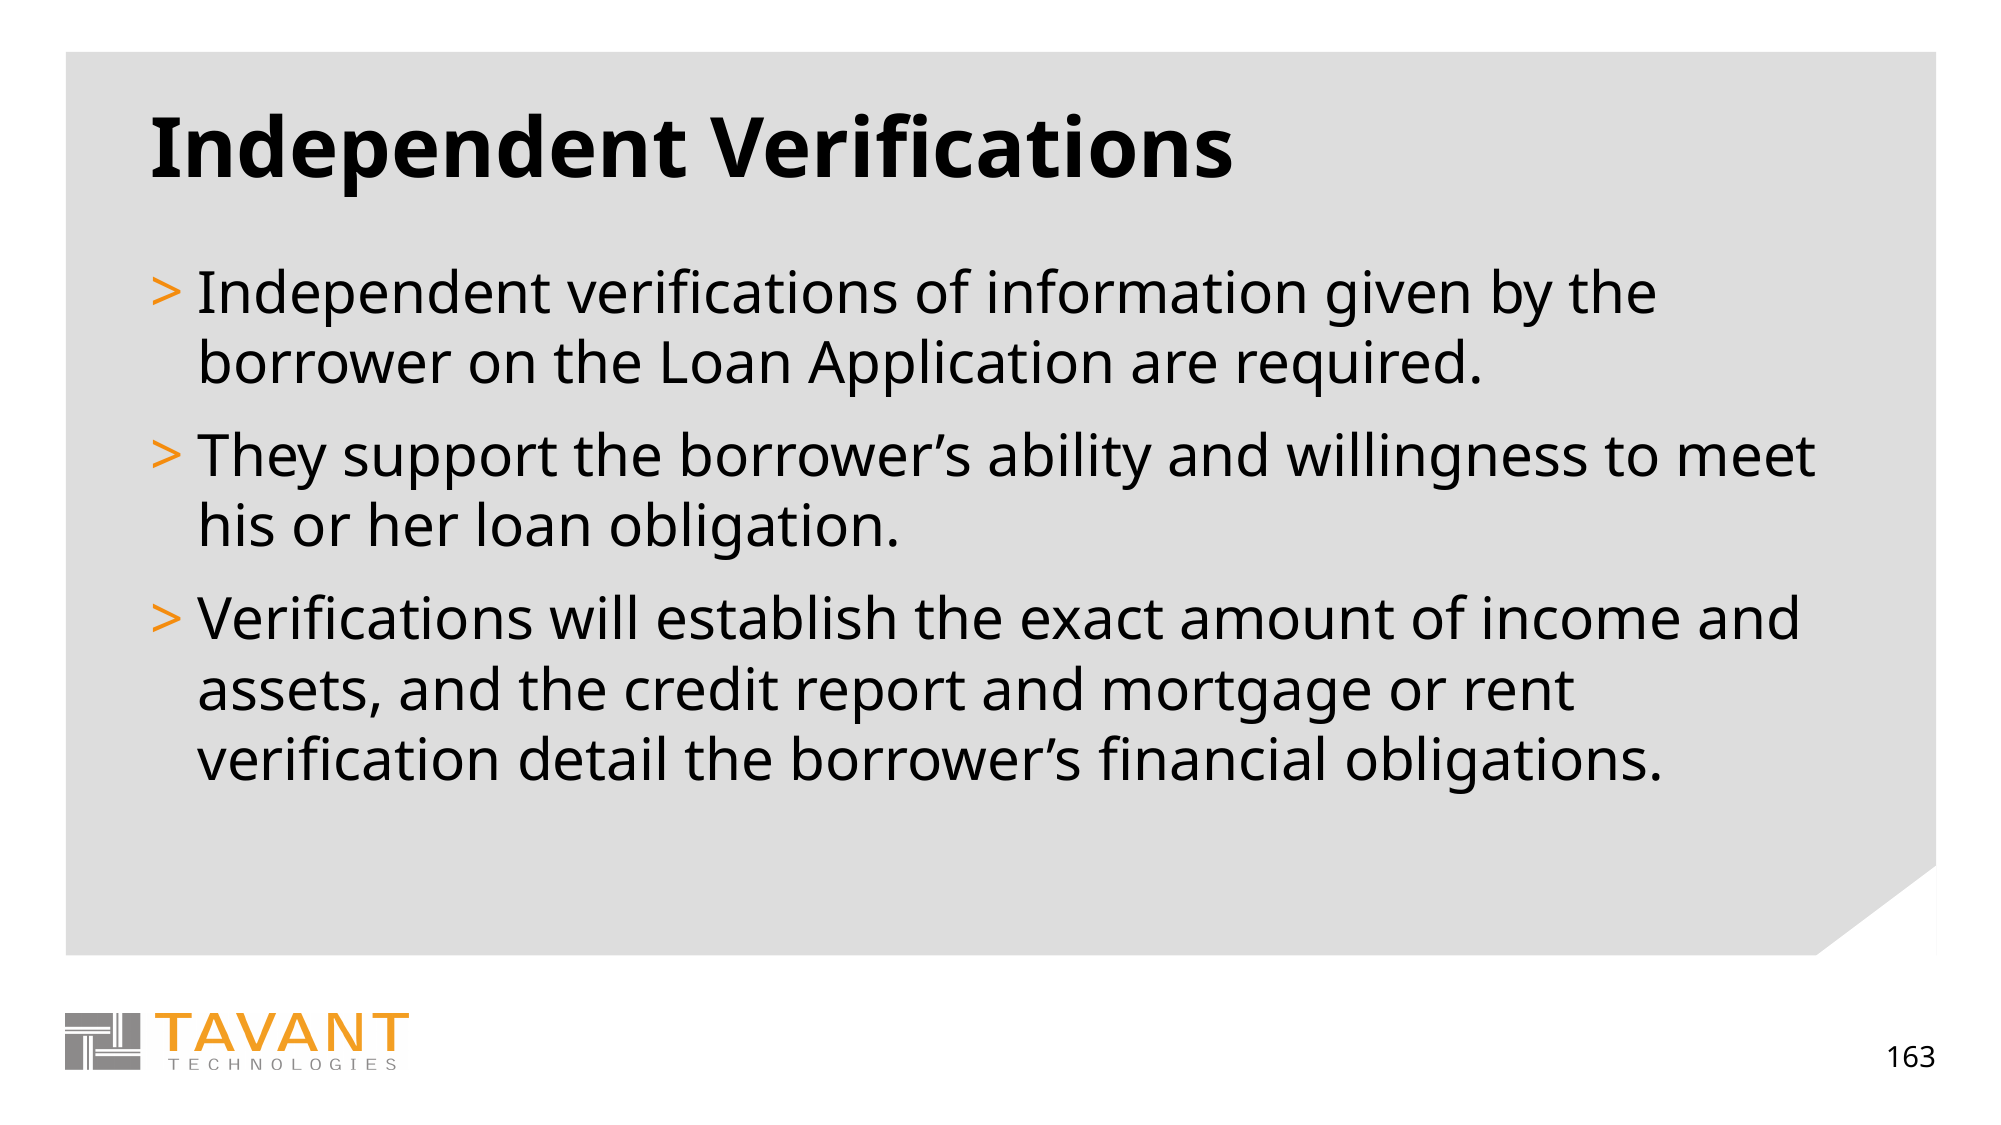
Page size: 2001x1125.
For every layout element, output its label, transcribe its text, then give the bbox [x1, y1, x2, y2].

list Independent verifications of information given by the borrower on the Loan Application are required. They support the borrower’s ability and willingness to meet his or her loan obligation. Verifications will establish the exact amount of income and assets, and the credit report and mortgage or rent verification detail the borrower’s financial obligations. [150, 247, 1850, 894]
title Independent Verifications [150, 50, 1850, 239]
picture [65, 1013, 409, 1070]
slide_number 163 [1519, 1028, 1937, 1090]
